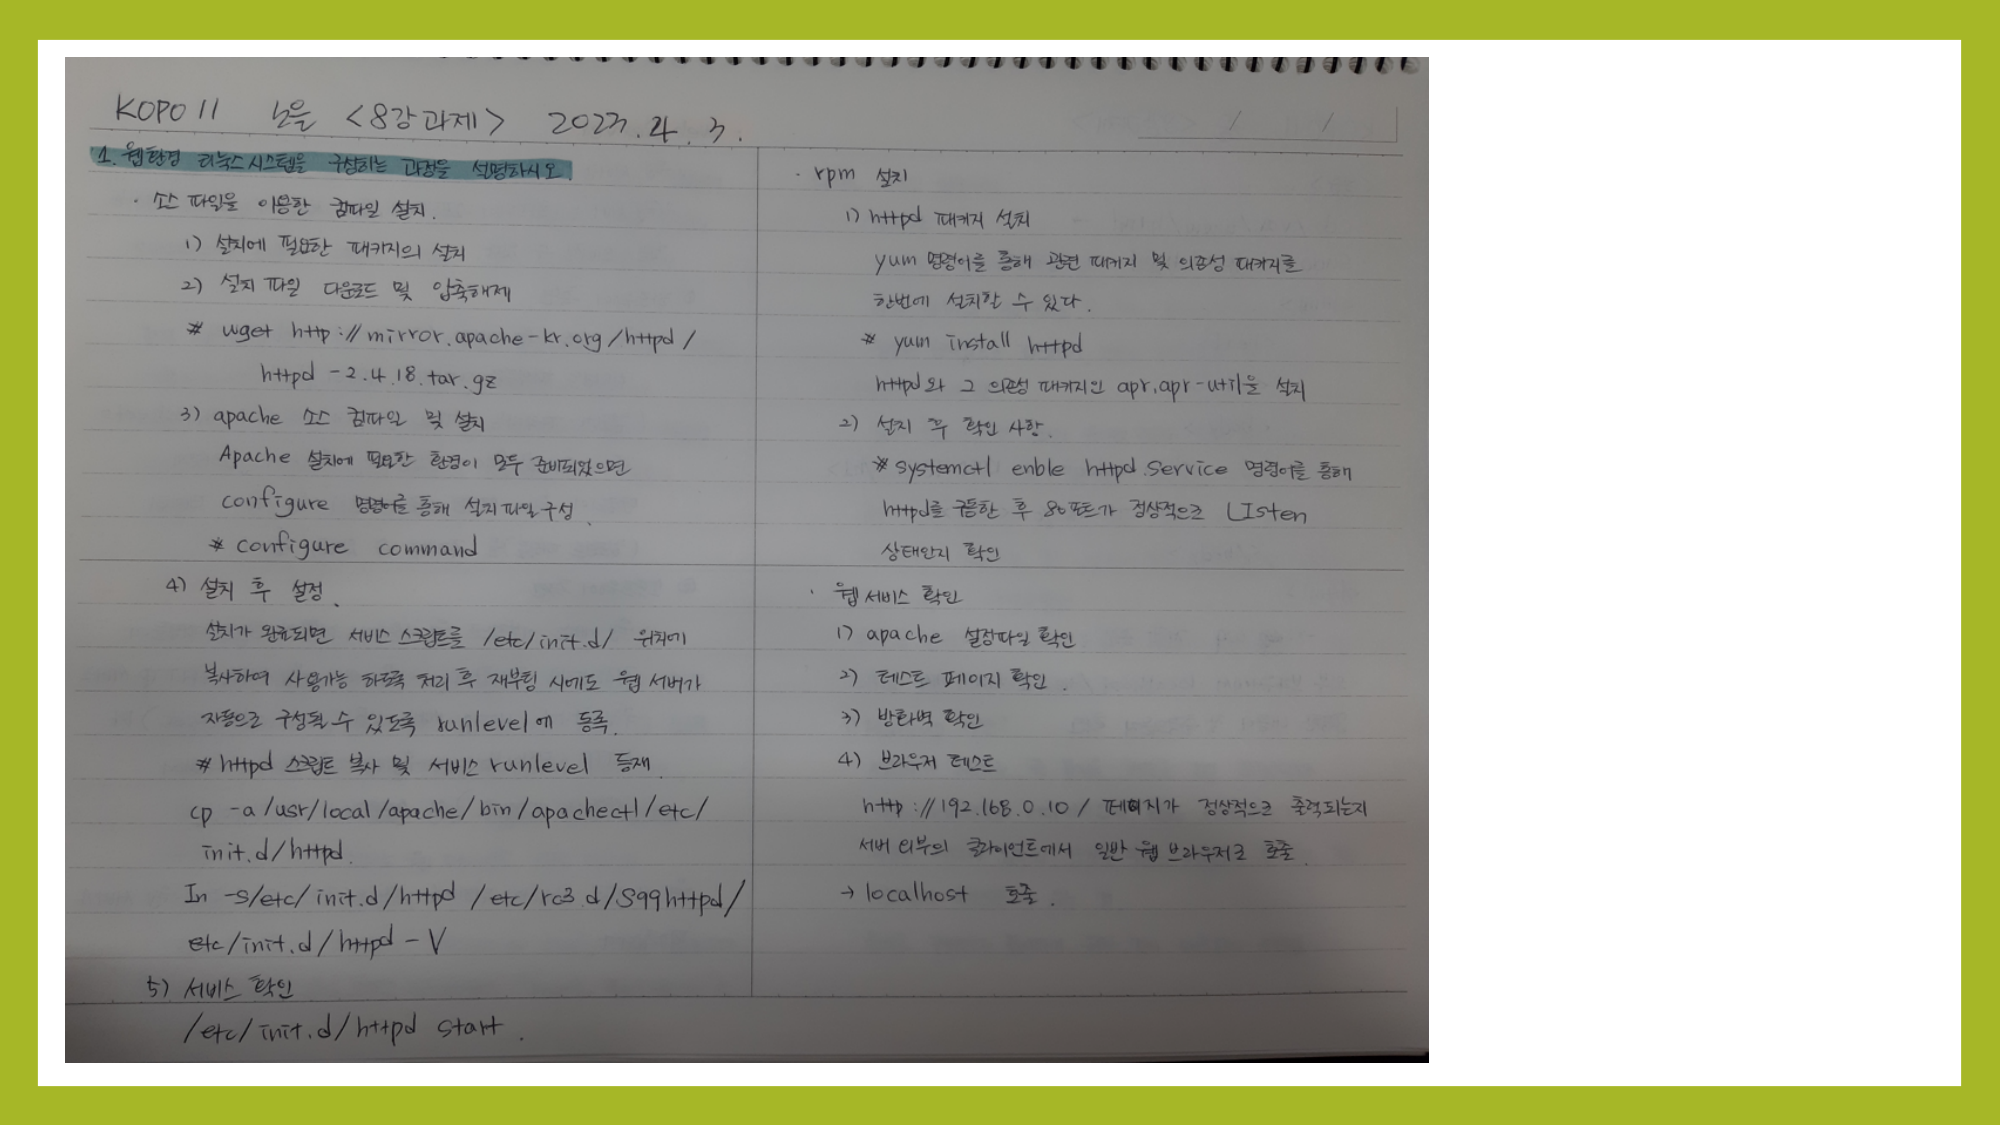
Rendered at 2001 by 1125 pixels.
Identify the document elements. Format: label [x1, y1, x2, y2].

picture [65, 57, 1430, 1063]
